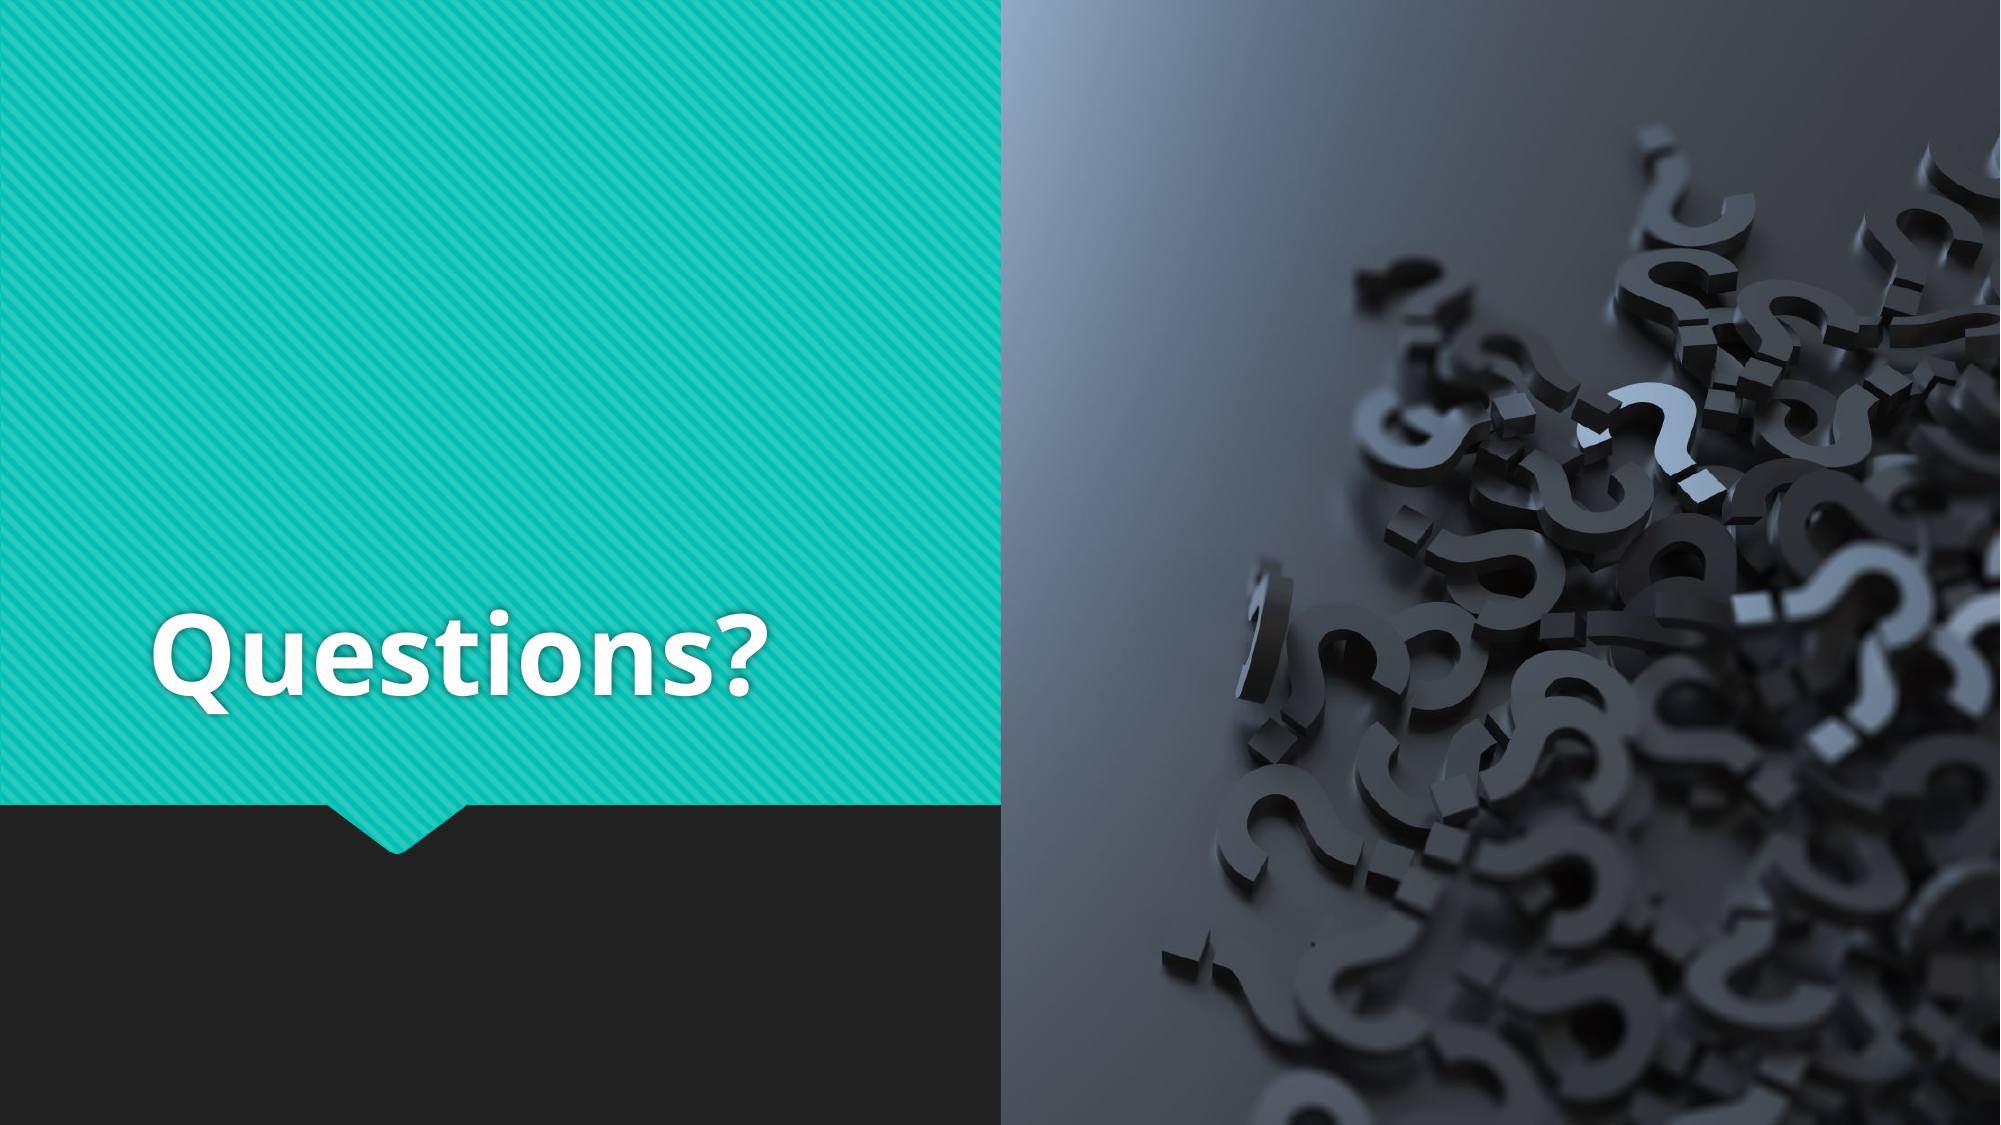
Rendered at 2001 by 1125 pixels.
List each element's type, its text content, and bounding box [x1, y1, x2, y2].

picture [1000, 0, 2000, 1125]
title Questions? [132, 104, 947, 726]
text_box [0, 0, 1000, 854]
